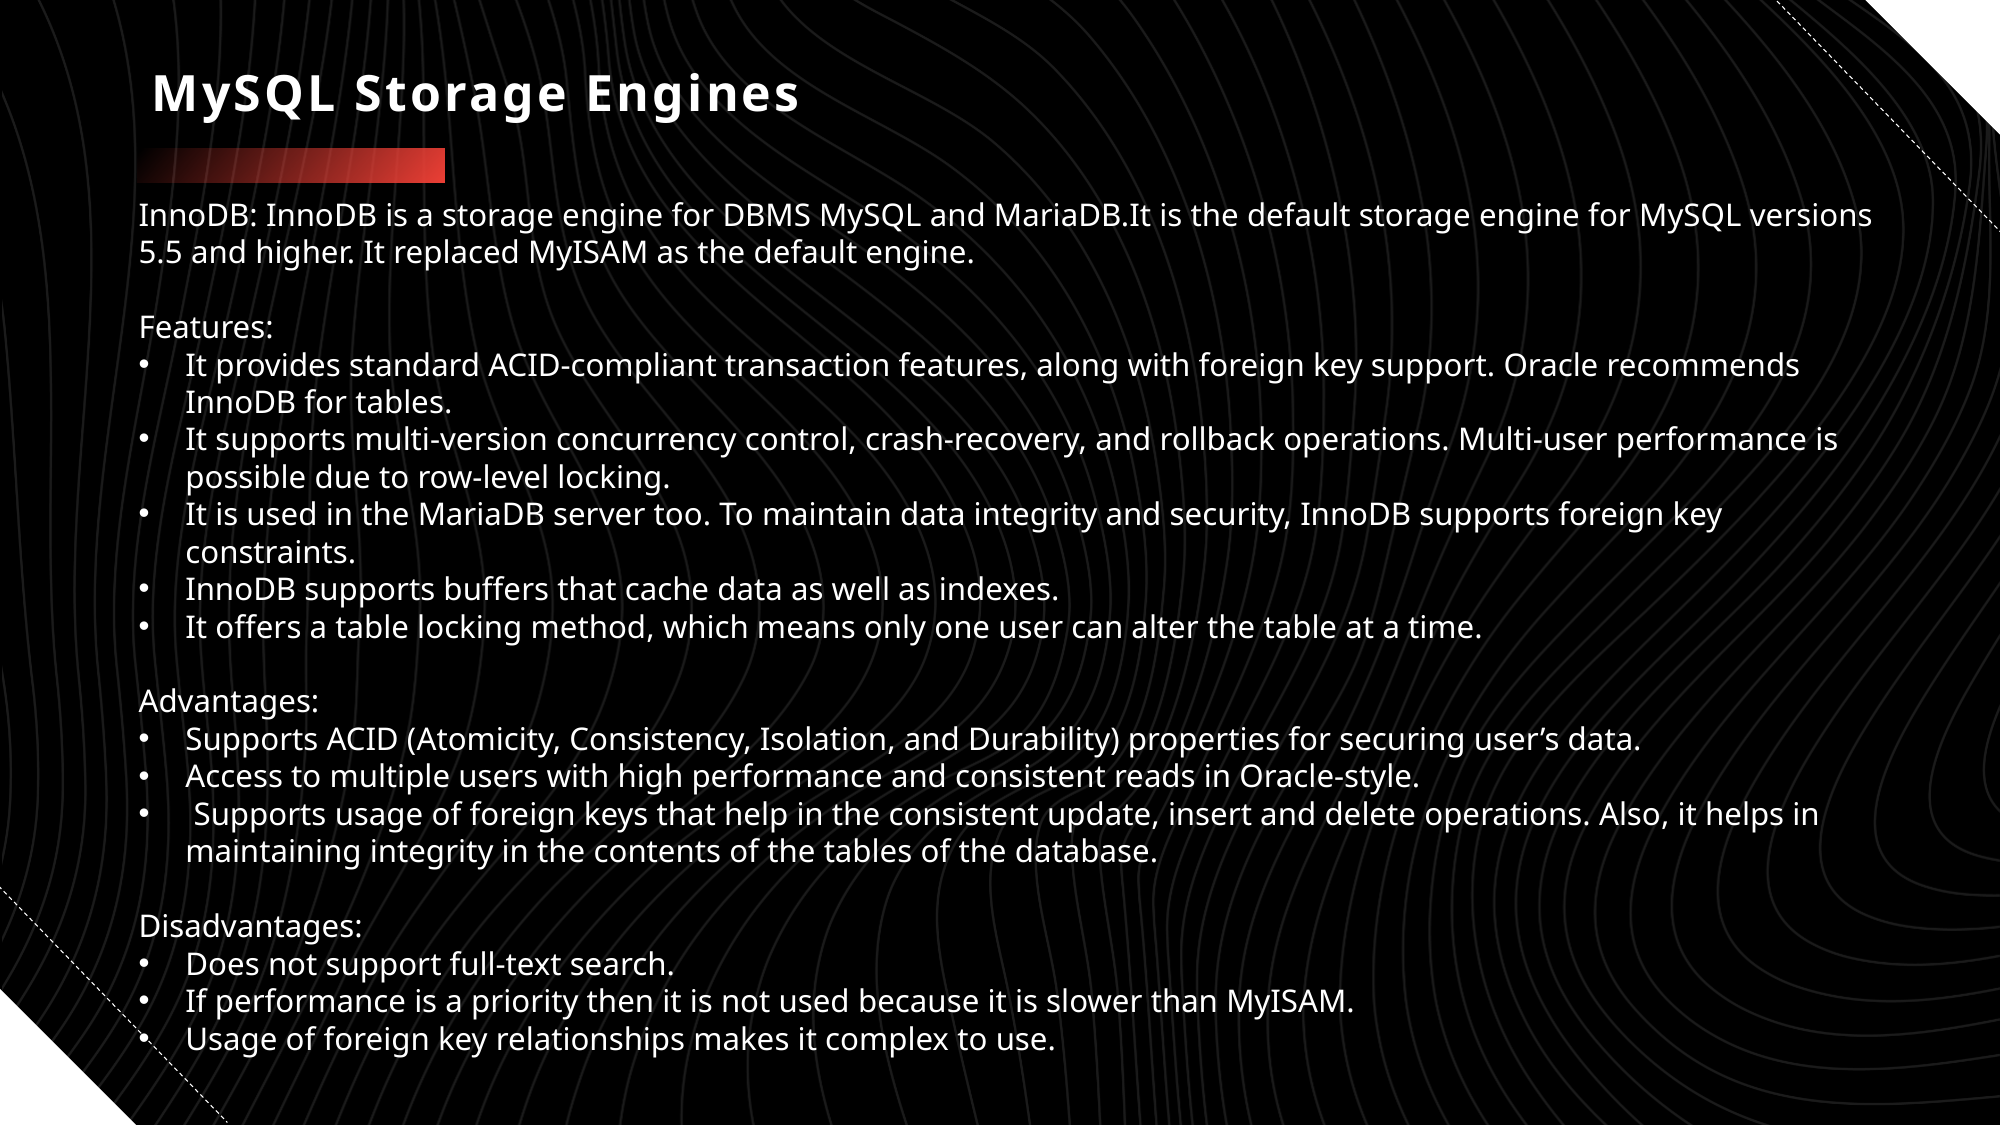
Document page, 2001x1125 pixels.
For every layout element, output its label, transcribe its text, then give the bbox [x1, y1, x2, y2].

text_box InnoDB: InnoDB is a storage engine for DBMS MySQL and MariaDB.It is the default storage engine for MySQL versions 5.5 and higher. It replaced MyISAM as the default engine. Features: It provides standard ACID-compliant transaction features, along with foreign key support. Oracle recommends InnoDB for tables. It supports multi-version concurrency control, crash-recovery, and rollback operations. Multi-user performance is possible due to row-level locking. It is used in the MariaDB server too. To maintain data integrity and security, InnoDB supports foreign key constraints. InnoDB supports buffers that cache data as well as indexes. It offers a table locking method, which means only one user can alter the table at a time. Advantages: Supports ACID (Atomicity, Consistency, Isolation, and Durability) properties for securing user’s data. Access to multiple users with high performance and consistent reads in Oracle-style. Supports usage of foreign keys that help in the consistent update, insert and delete operations. Also, it helps in maintaining integrity in the contents of the tables of the database. Disadvantages: Does not support full-text search. If performance is a priority then it is not used because it is slower than MyISAM. Usage of foreign key relationships makes it complex to use. [123, 187, 1911, 1064]
title MySQL Storage Engines [136, 47, 1864, 143]
